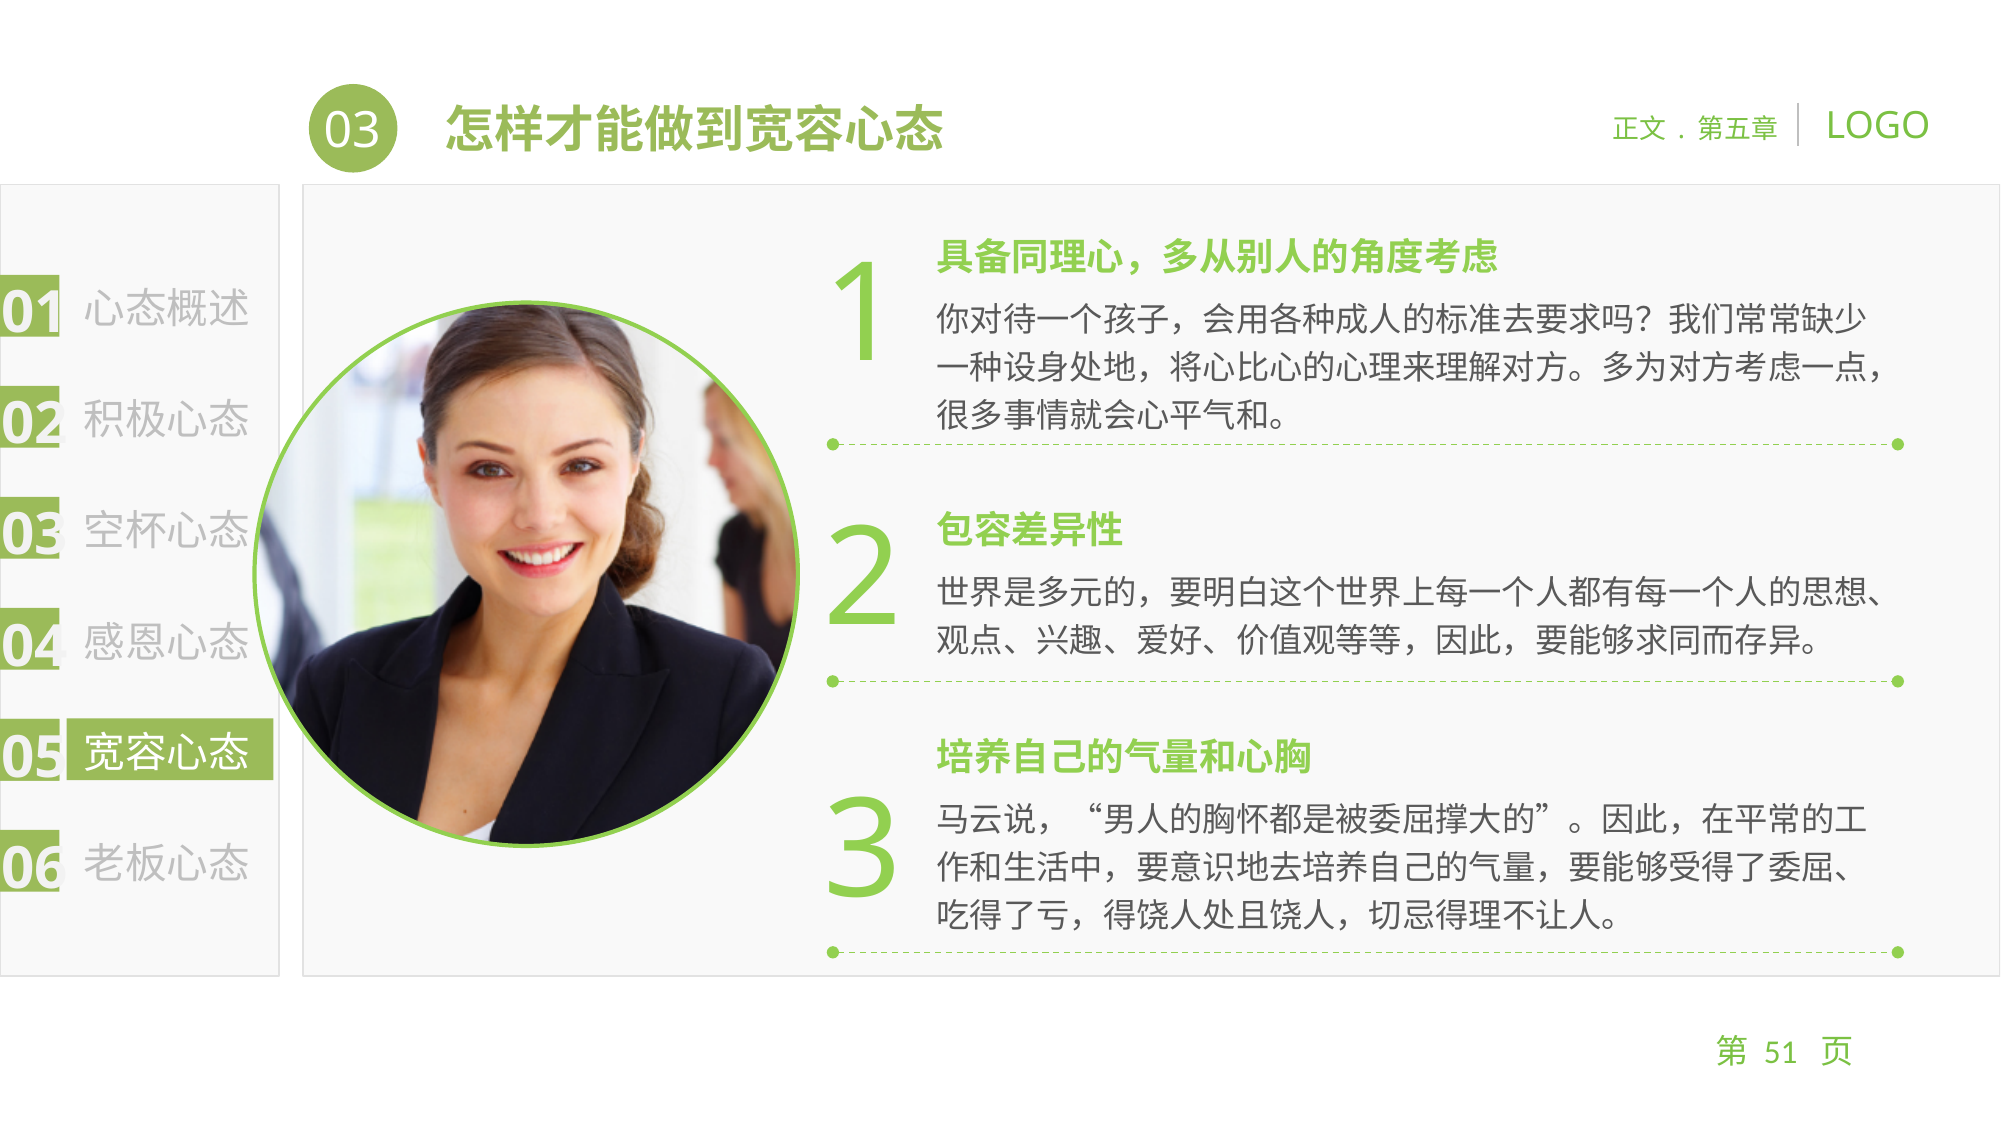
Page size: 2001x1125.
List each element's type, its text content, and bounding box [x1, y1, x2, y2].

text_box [803, 214, 1899, 445]
text_box 怎样才能做到宽容心态 [444, 90, 1024, 166]
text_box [803, 479, 1899, 682]
text_box [252, 300, 798, 849]
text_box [803, 715, 1899, 953]
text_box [308, 83, 398, 173]
